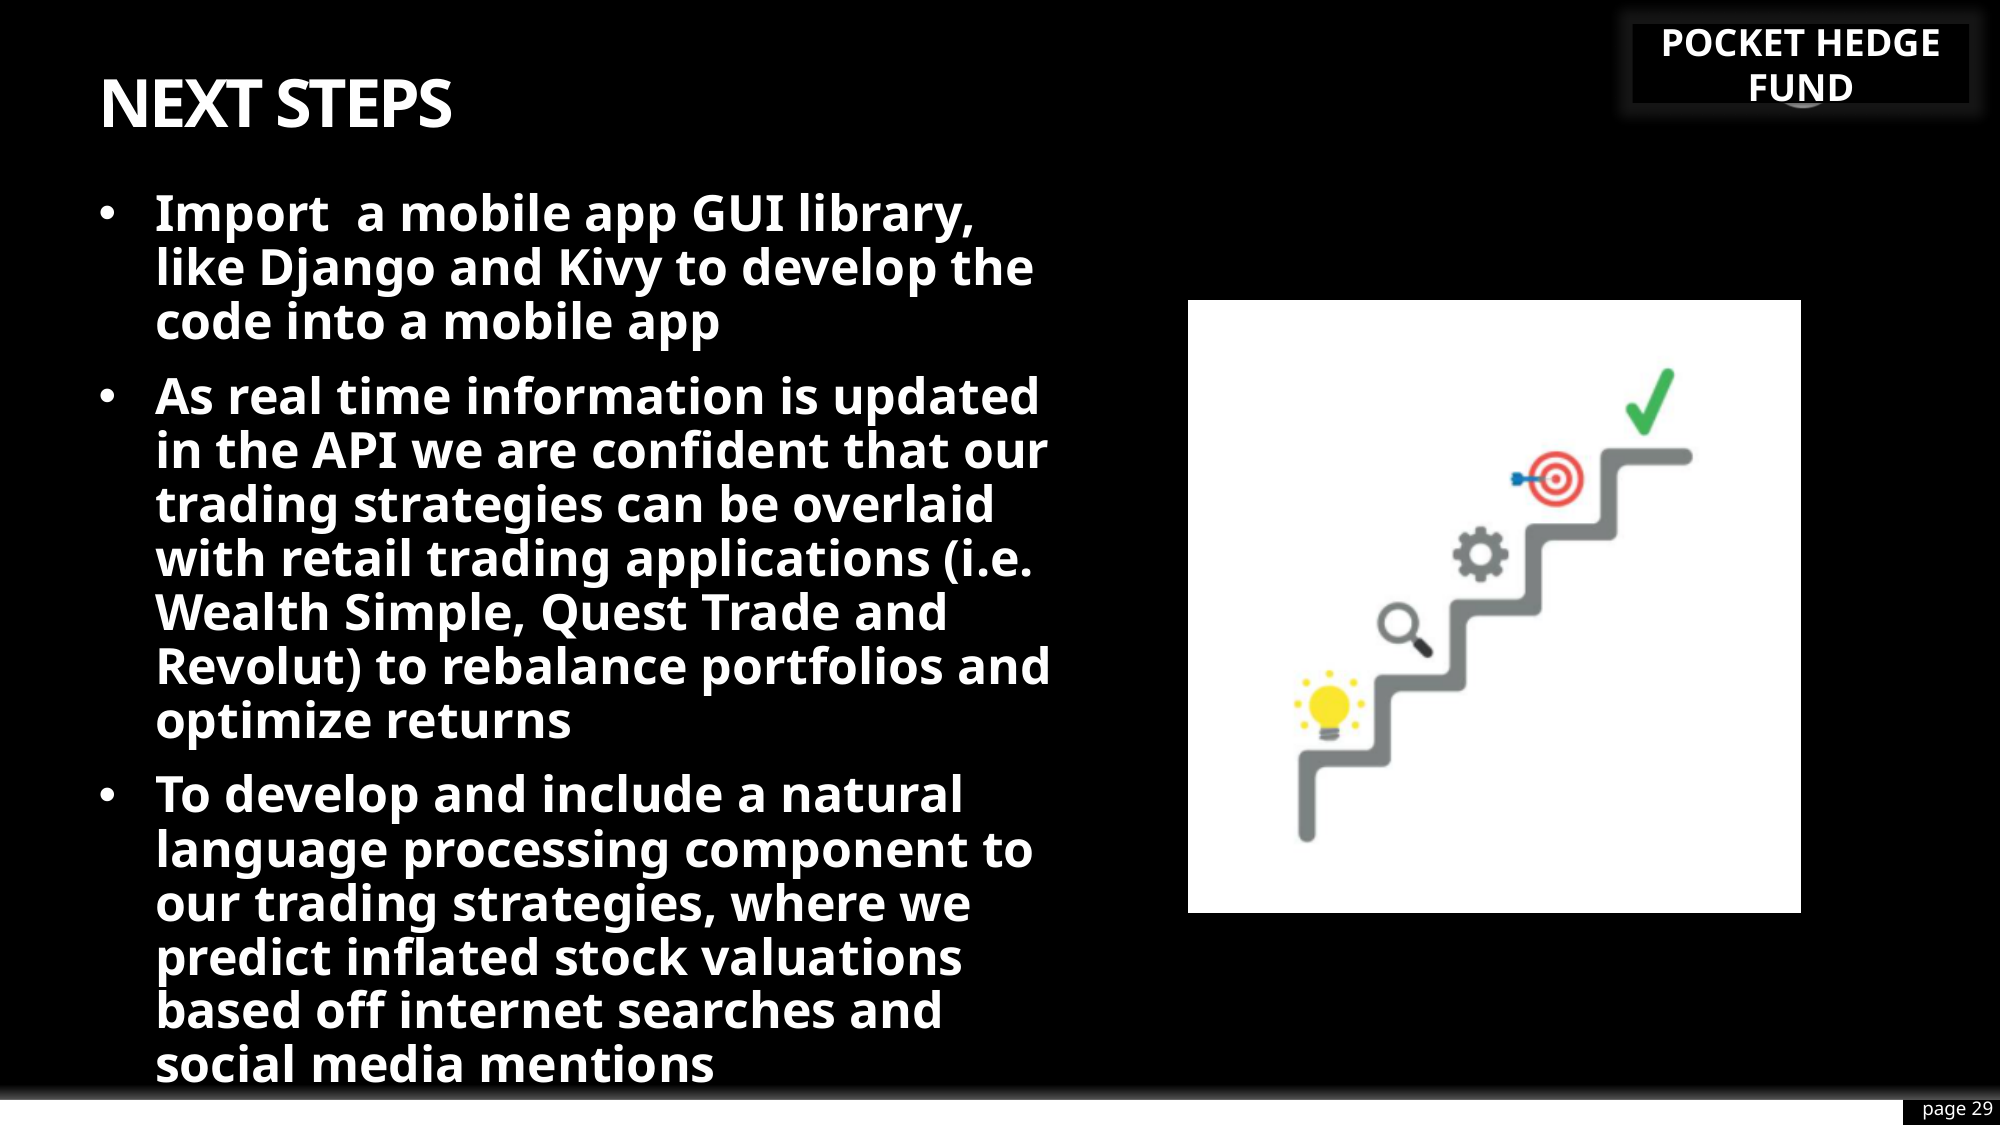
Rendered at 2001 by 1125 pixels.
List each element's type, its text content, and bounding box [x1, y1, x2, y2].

picture [1188, 300, 1801, 914]
text_box POCKET HEDGE FUND [1632, 23, 1970, 104]
list Import a mobile app GUI library, like Django and Kivy to develop the code into a mobile app As real time information is updated in the API we are confident that our trading strategies can be overlaid with retail trading applications (i.e. Wealth Simple, Quest Trade and Revolut) to rebalance portfolios and optimize returns To develop and include a natural language processing component to our trading strategies, where we predict inflated stock valuations based off internet searches and social media mentions [98, 188, 1058, 913]
slide_number page 29 [1903, 1096, 1994, 1123]
title NEXT STEPS [98, 70, 1735, 142]
